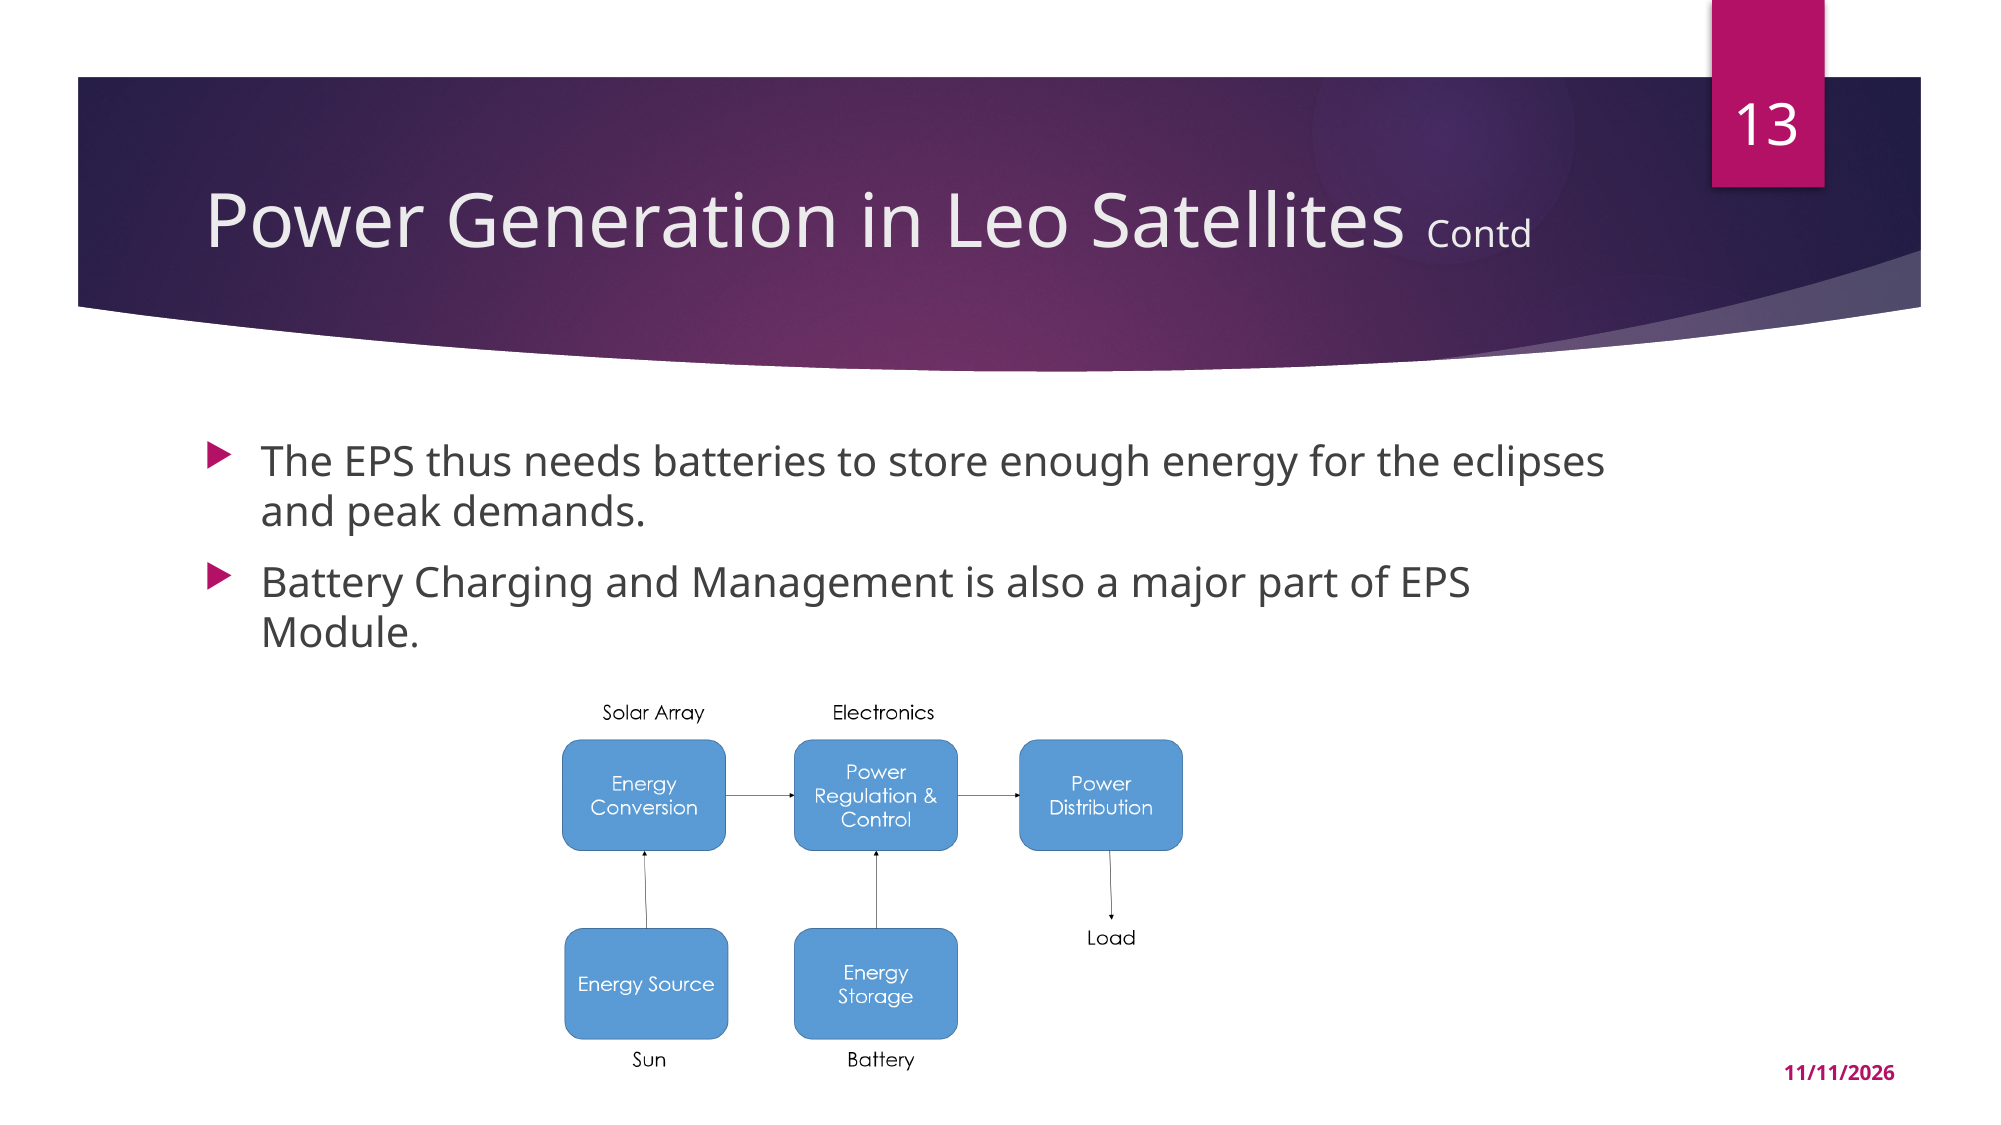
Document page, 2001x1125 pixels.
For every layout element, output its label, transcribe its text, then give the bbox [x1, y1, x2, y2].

slide_number 13 [1698, 48, 1836, 175]
list The EPS thus needs batteries to store enough energy for the eclipses and peak demands. Battery Charging and Management is also a major part of EPS Module. [189, 427, 1638, 1099]
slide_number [1747, 1048, 1911, 1099]
title Power Generation in Leo Satellites Contd [189, 159, 1627, 276]
picture [490, 660, 1227, 1074]
